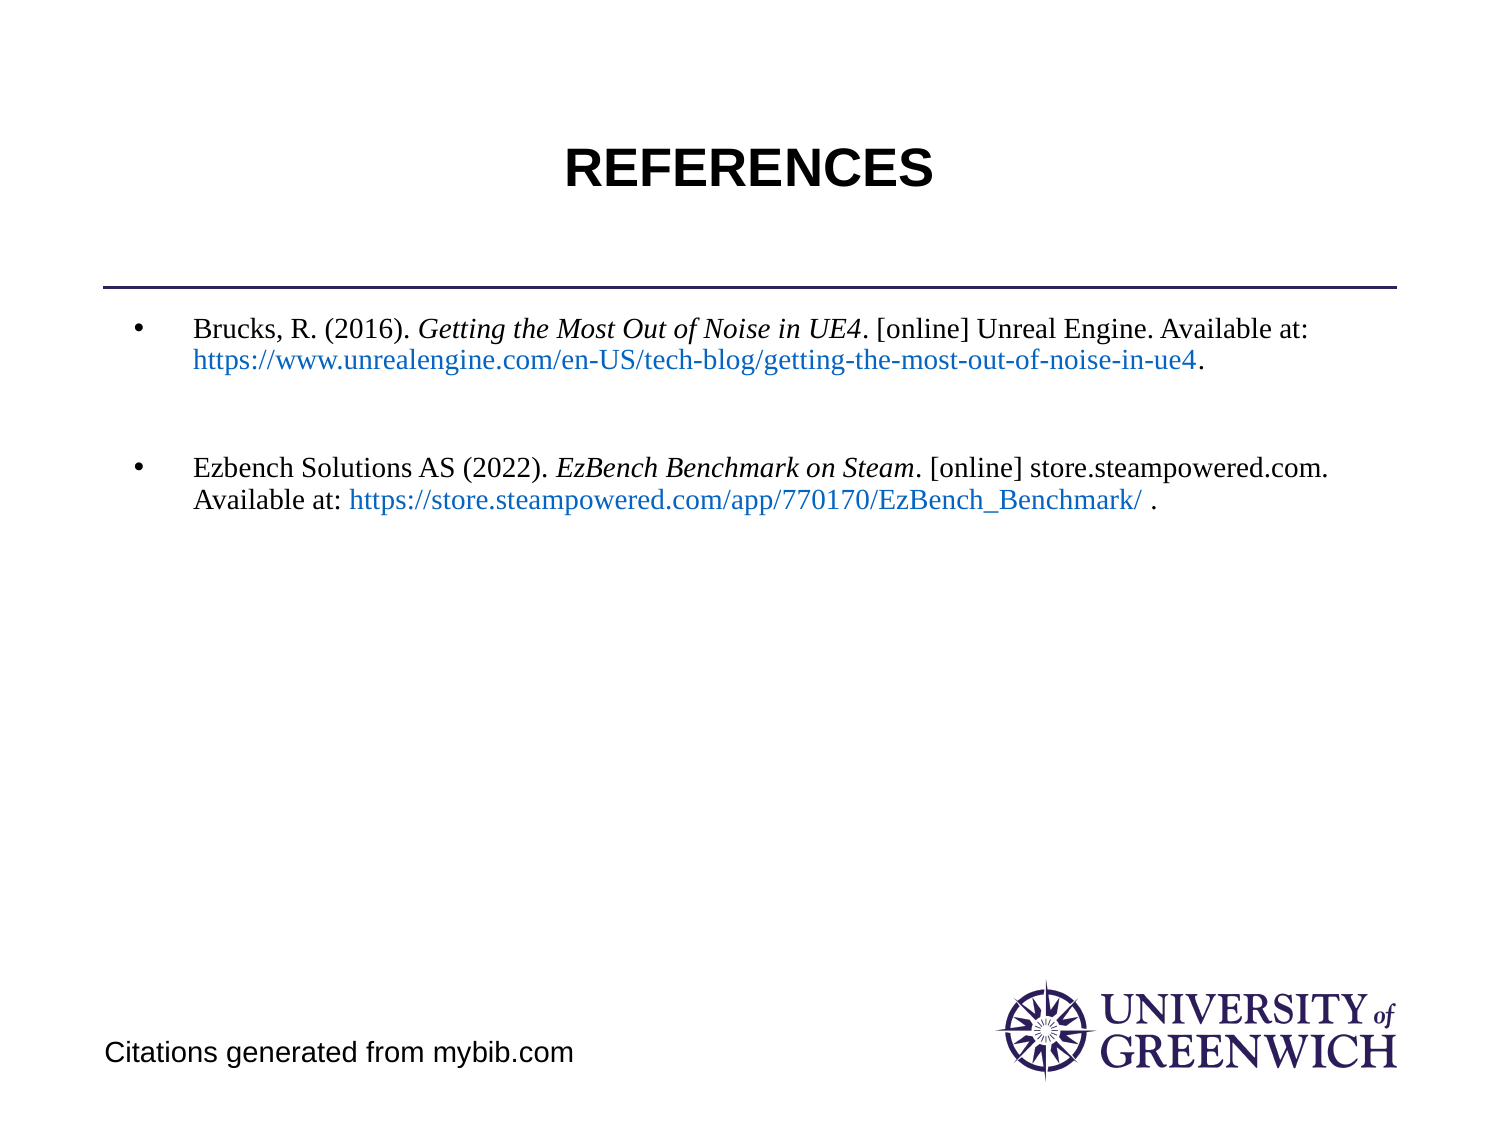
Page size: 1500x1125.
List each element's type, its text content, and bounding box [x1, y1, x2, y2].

list Brucks, R. (2016). Getting the Most Out of Noise in UE4. [online] Unreal Engine. Available at: https://www.unrealengine.com/en-US/tech-blog/getting-the-most-out-of-noise-in-ue4. Ezbench Solutions AS (2022). EzBench Benchmark on Steam. [online] store.steampowered.com. Available at: https://store.steampowered.com/app/770170/EzBench_Benchmark/ . [103, 305, 1397, 972]
text_box Citations generated from mybib.com [89, 1018, 680, 1084]
picture [995, 979, 1397, 1082]
title REFERENCES [103, 59, 1397, 278]
